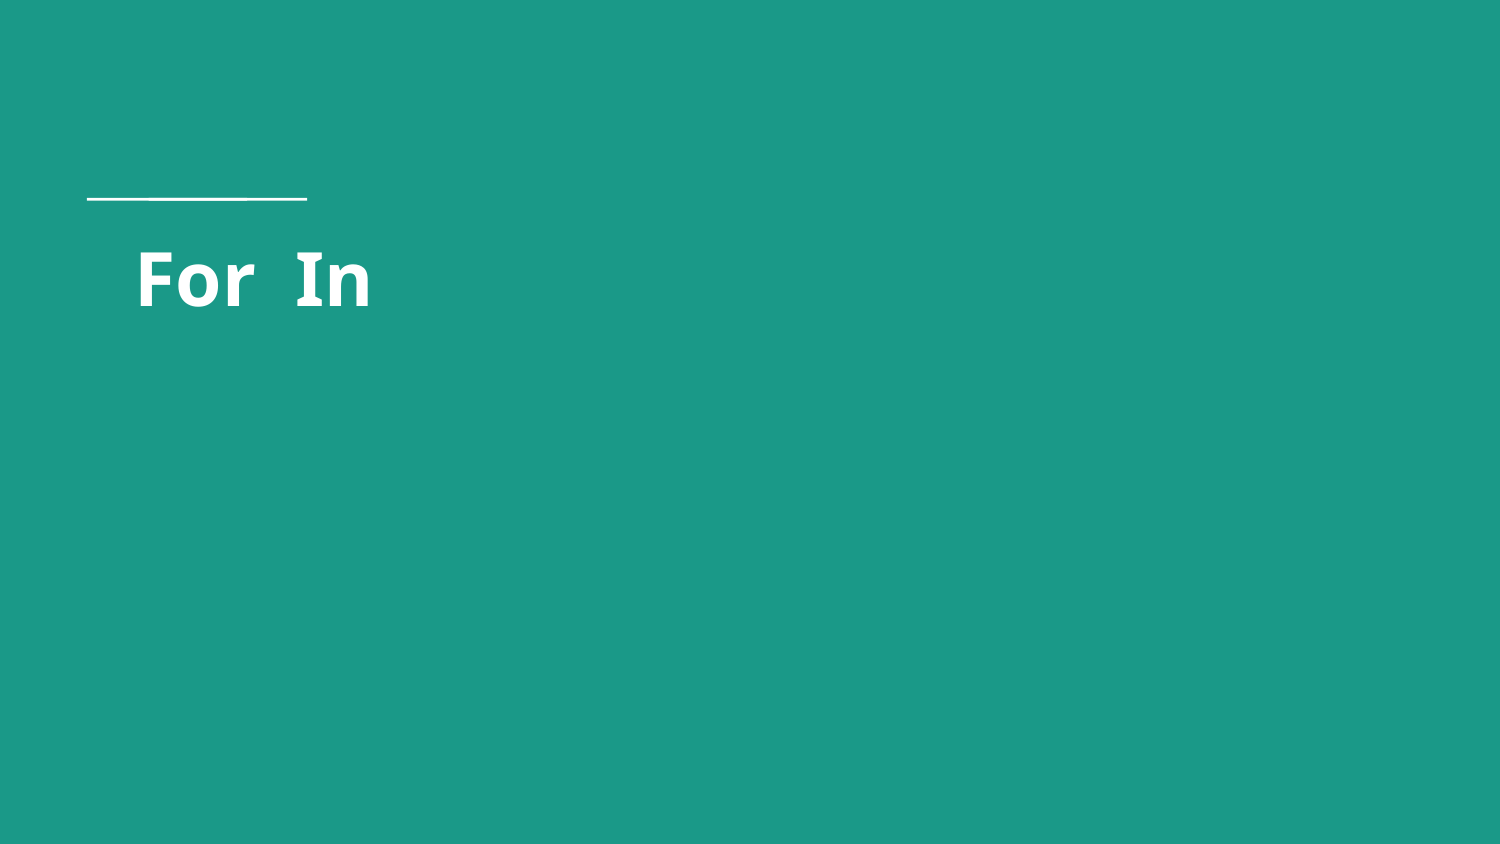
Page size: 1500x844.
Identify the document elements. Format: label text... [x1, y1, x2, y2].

title For In [119, 216, 1381, 466]
